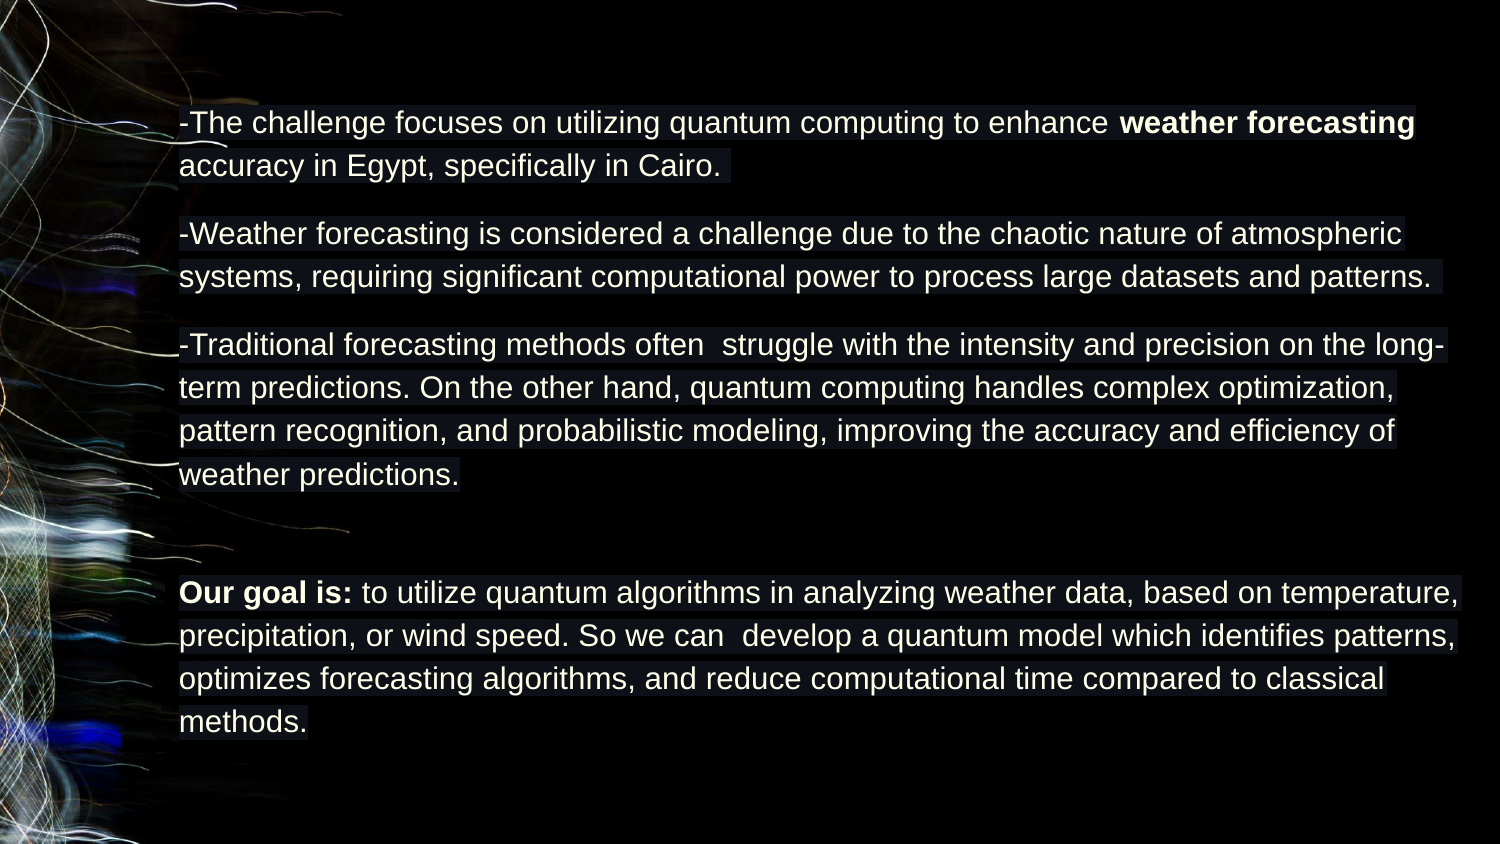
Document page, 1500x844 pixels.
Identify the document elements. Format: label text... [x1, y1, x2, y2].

picture [0, 0, 368, 844]
subtitle -The challenge focuses on utilizing quantum computing to enhance weather forecasting accuracy in Egypt, specifically in Cairo. -Weather forecasting is considered a challenge due to the chaotic nature of atmospheric systems, requiring significant computational power to process large datasets and patterns. -Traditional forecasting methods often struggle with the intensity and precision on the long-term predictions. On the other hand, quantum computing handles complex optimization, pattern recognition, and probabilistic modeling, improving the accuracy and efficiency of weather predictions. Our goal is: to utilize quantum algorithms in analyzing weather data, based on temperature, precipitation, or wind speed. So we can develop a quantum model which identifies patterns, optimizes forecasting algorithms, and reduce computational time compared to classical methods. [164, 81, 1500, 762]
